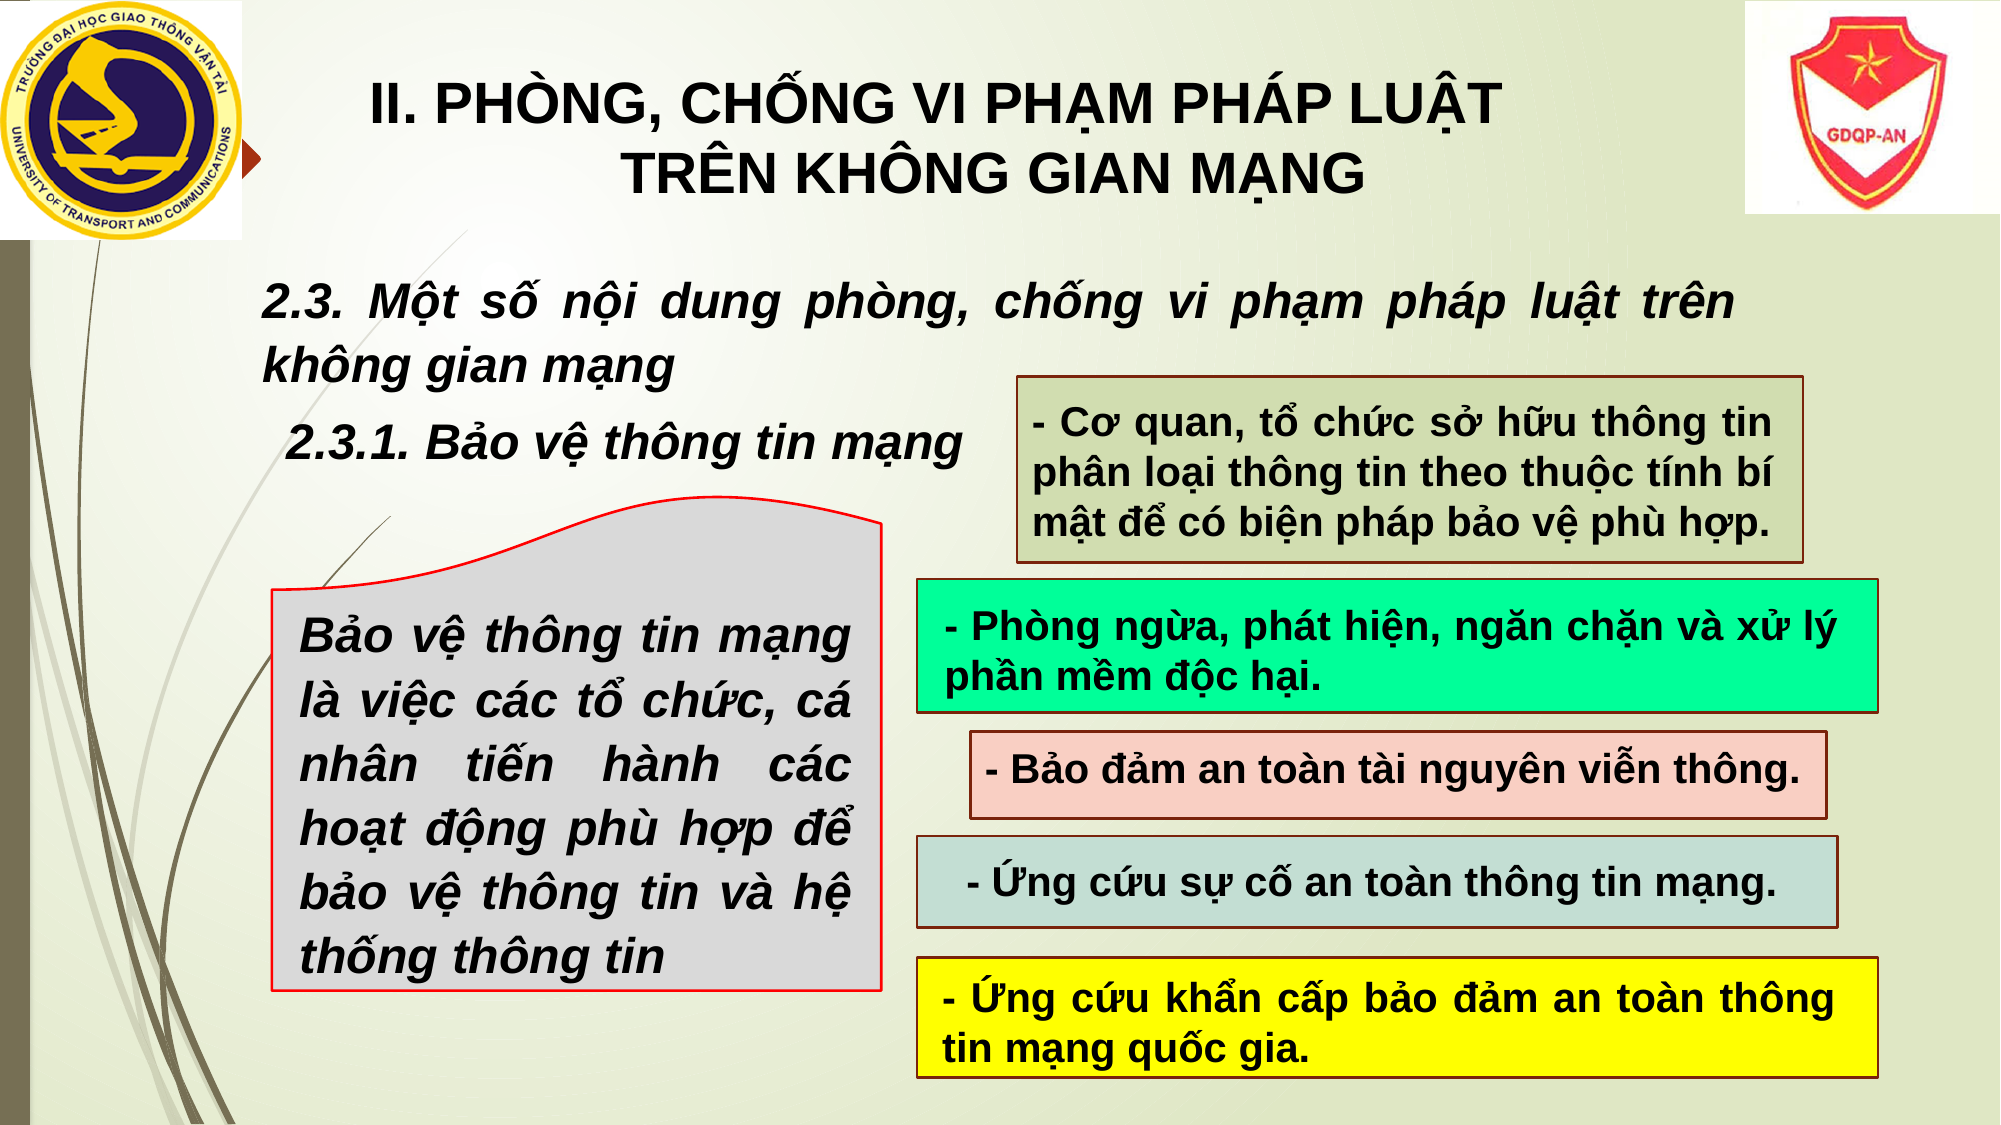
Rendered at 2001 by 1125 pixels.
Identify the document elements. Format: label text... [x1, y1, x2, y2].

text_box [916, 956, 1879, 1079]
picture [0, 1, 242, 240]
text_box [916, 835, 1839, 929]
text_box - Bảo đảm an toàn tài nguyên viễn thông. [970, 734, 1827, 799]
text_box II. PHÒNG, CHỐNG VI PHẠM PHÁP LUẬT TRÊN KHÔNG GIAN MẠNG [284, 57, 1703, 213]
text_box Bảo vệ thông tin mạng là việc các tổ chức, cá nhân tiến hành các hoạt động phù hợp để bảo vệ thông tin và hệ thống thông tin [284, 591, 868, 992]
picture [1745, 1, 2000, 215]
text_box 2.3. Một số nội dung phòng, chống vi phạm pháp luật trên không gian mạng [247, 257, 1753, 401]
text_box [916, 578, 1879, 714]
text_box [969, 730, 1828, 820]
text_box [1016, 375, 1804, 564]
text_box - Ứng cứu sự cố an toàn thông tin mạng. [951, 847, 1827, 912]
text_box [270, 495, 883, 992]
text_box - Ứng cứu khẩn cấp bảo đảm an toàn thông tin mạng quốc gia. [927, 963, 1851, 1079]
text_box - Cơ quan, tổ chức sở hữu thông tin phân loại thông tin theo thuộc tính bí mật để có biện pháp bảo vệ phù hợp. [1017, 387, 1789, 553]
text_box - Phòng ngừa, phát hiện, ngăn chặn và xử lý phần mềm độc hại. [929, 591, 1854, 706]
text_box 2.3.1. Bảo vệ thông tin mạng [271, 397, 1016, 477]
